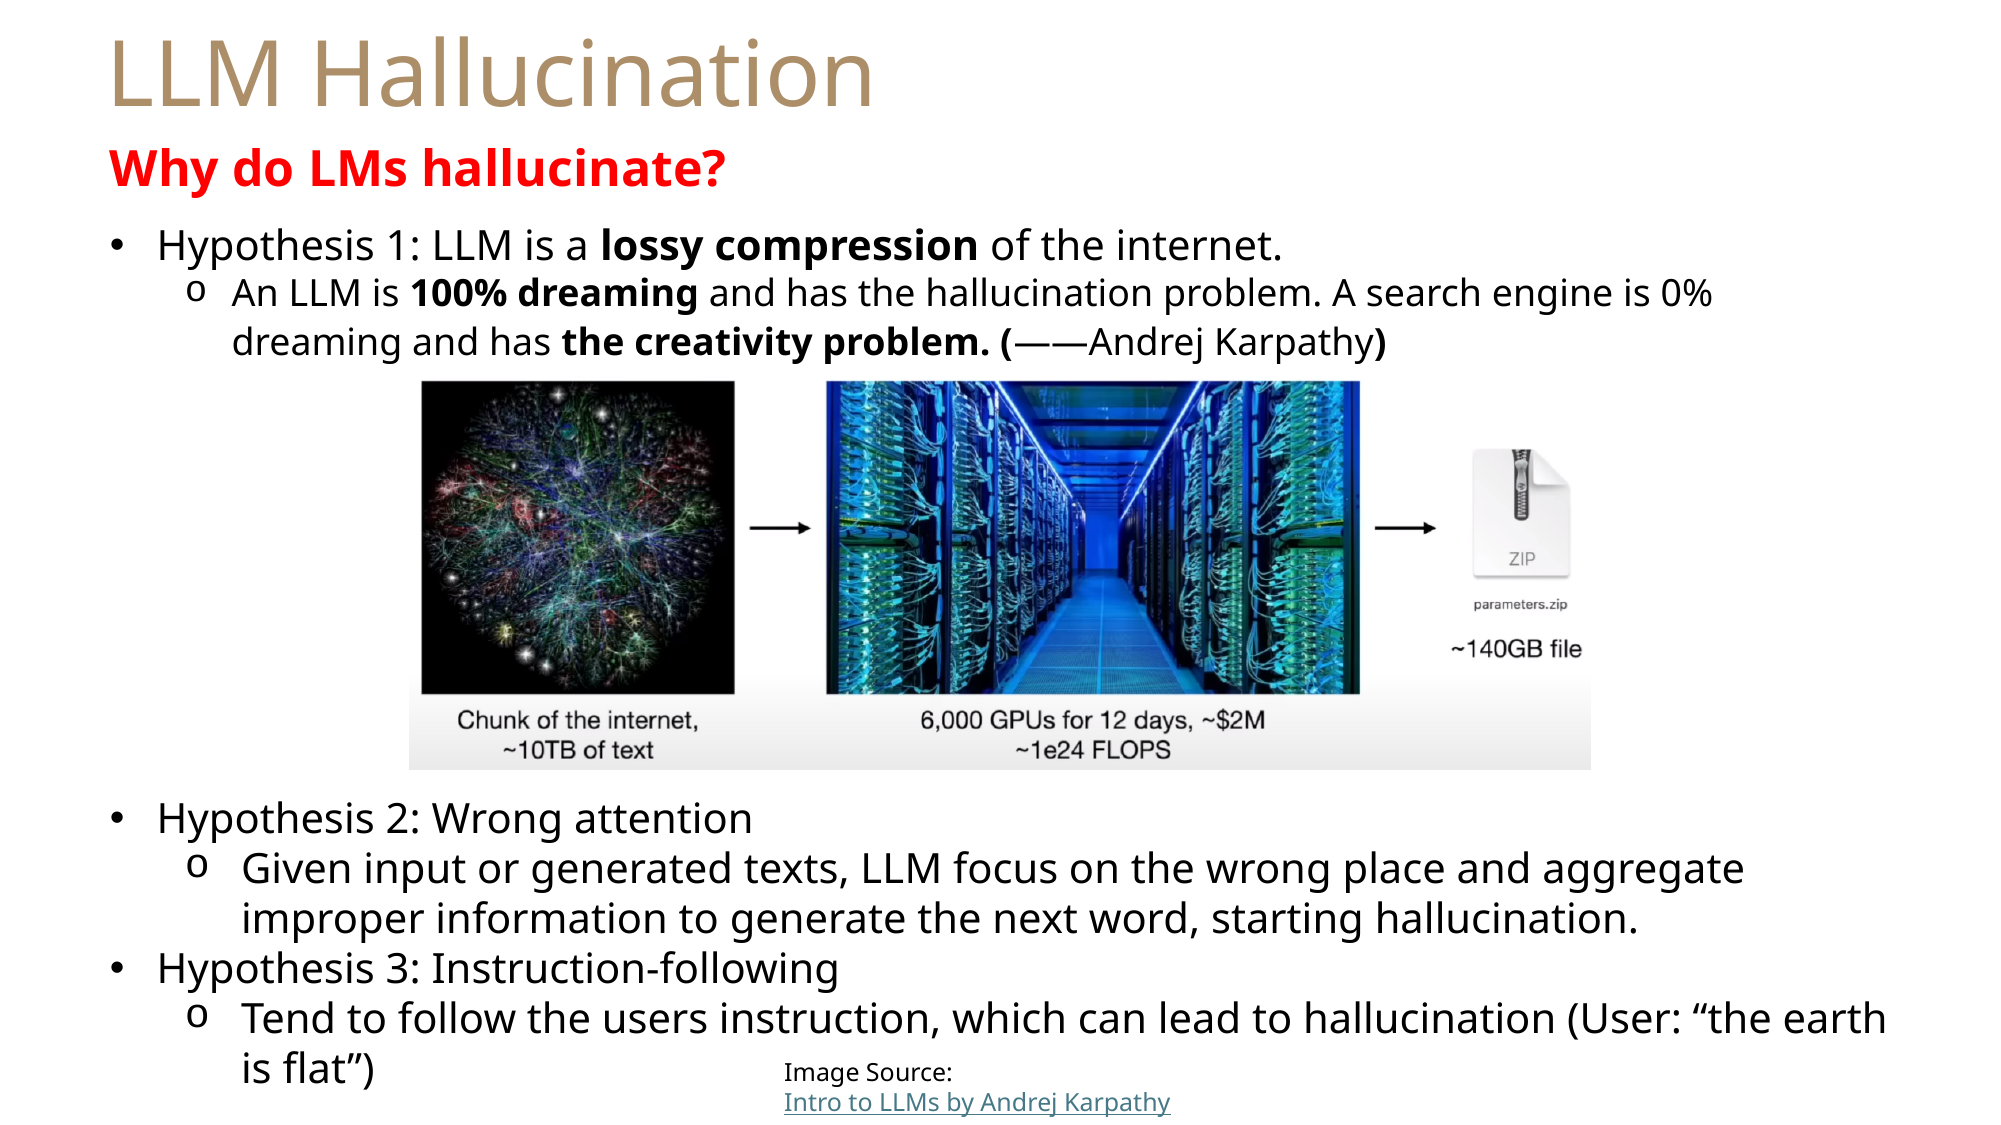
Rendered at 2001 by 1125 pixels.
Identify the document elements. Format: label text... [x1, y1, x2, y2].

text_box Image Source: Intro to LLMs by Andrej Karpathy [769, 1049, 2000, 1125]
text_box Hypothesis 1: LLM is a lossy compression of the internet. An LLM is 100% dreaming and has the hallucination problem. A search engine is 0% dreaming and has the creativity problem. (——Andrej Karpathy) [95, 211, 1905, 422]
text_box Why do LMs hallucinate? [95, 128, 1731, 204]
text_box LLM Hallucination [91, 4, 1900, 149]
text_box Hypothesis 2: Wrong attention Given input or generated texts, LLM focus on the wrong place and aggregate improper information to generate the next word, starting hallucination. Hypothesis 3: Instruction-following Tend to follow the users instruction, which can lead to hallucination (User: “the earth is flat”) [95, 784, 1905, 1100]
picture [409, 354, 1591, 771]
